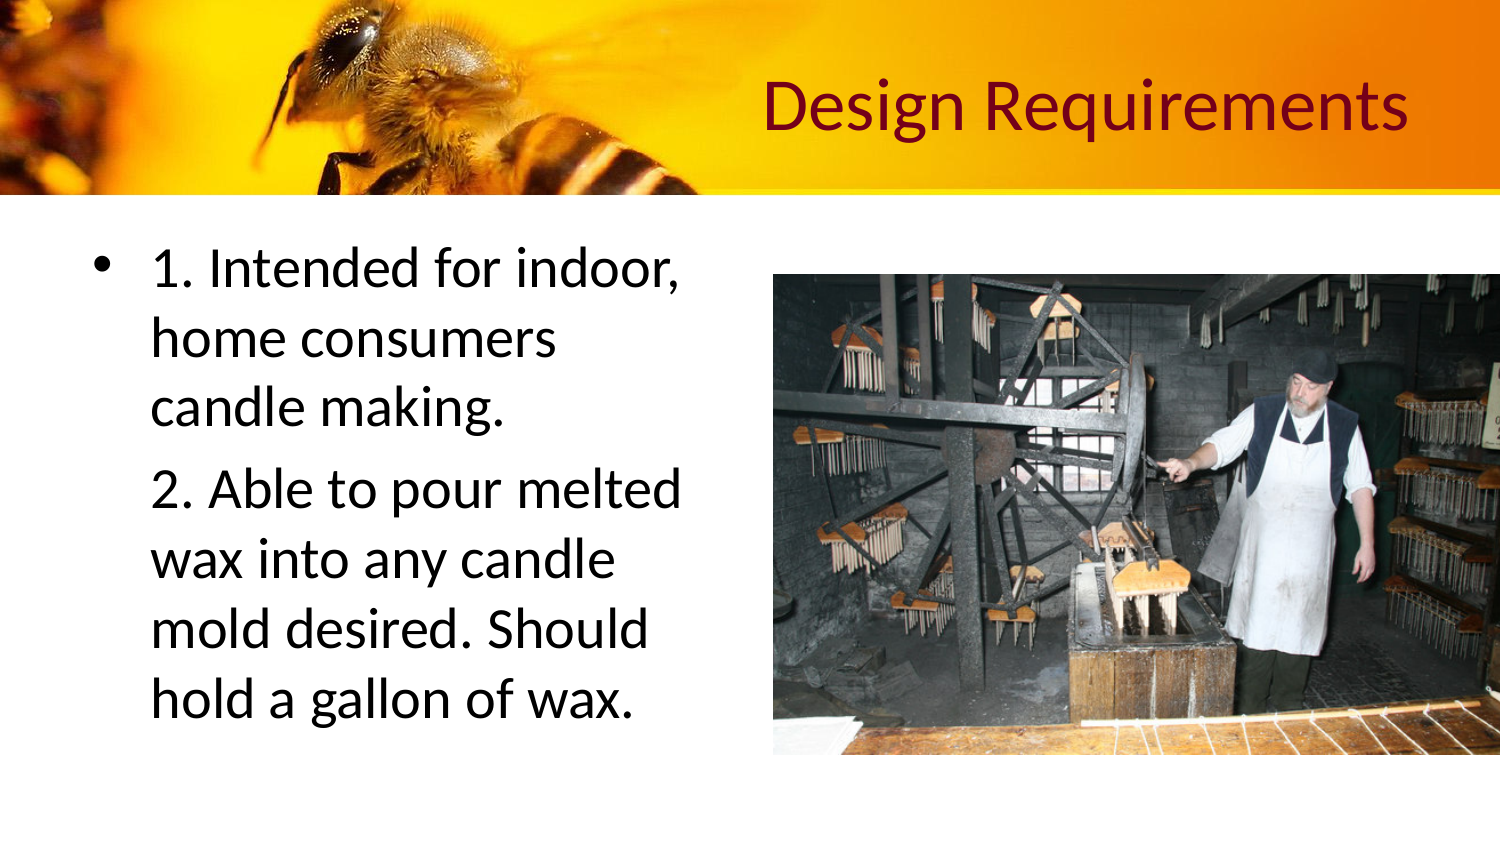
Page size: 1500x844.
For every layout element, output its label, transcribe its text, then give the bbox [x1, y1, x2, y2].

picture [0, 0, 1500, 844]
list 1. Intended for indoor, home consumers candle making. 2. Able to pour melted wax into any candle mold desired. Should hold a gallon of wax. [75, 221, 734, 844]
title Design Requirements [75, 30, 1425, 172]
